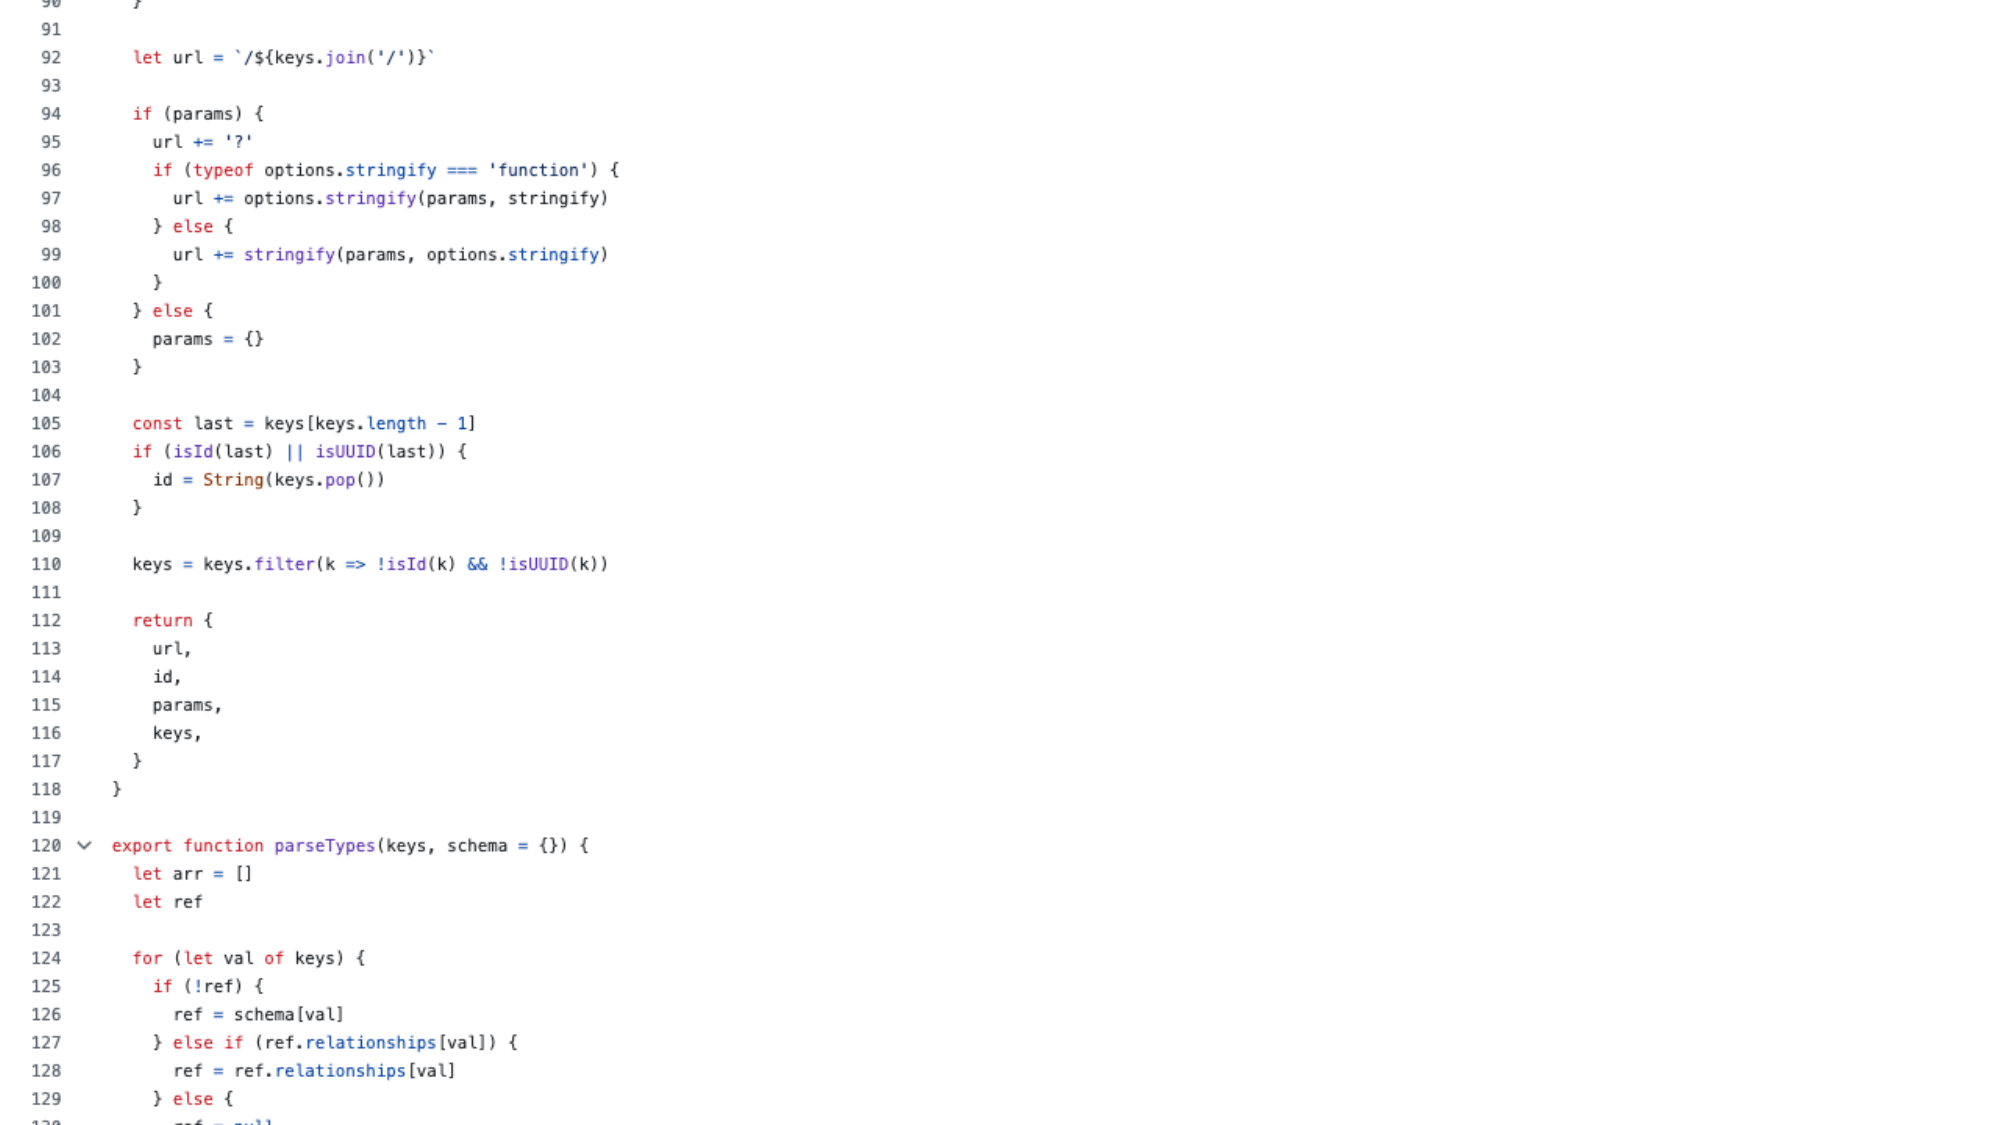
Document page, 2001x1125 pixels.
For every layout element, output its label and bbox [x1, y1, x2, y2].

list [0, 0, 2000, 1125]
